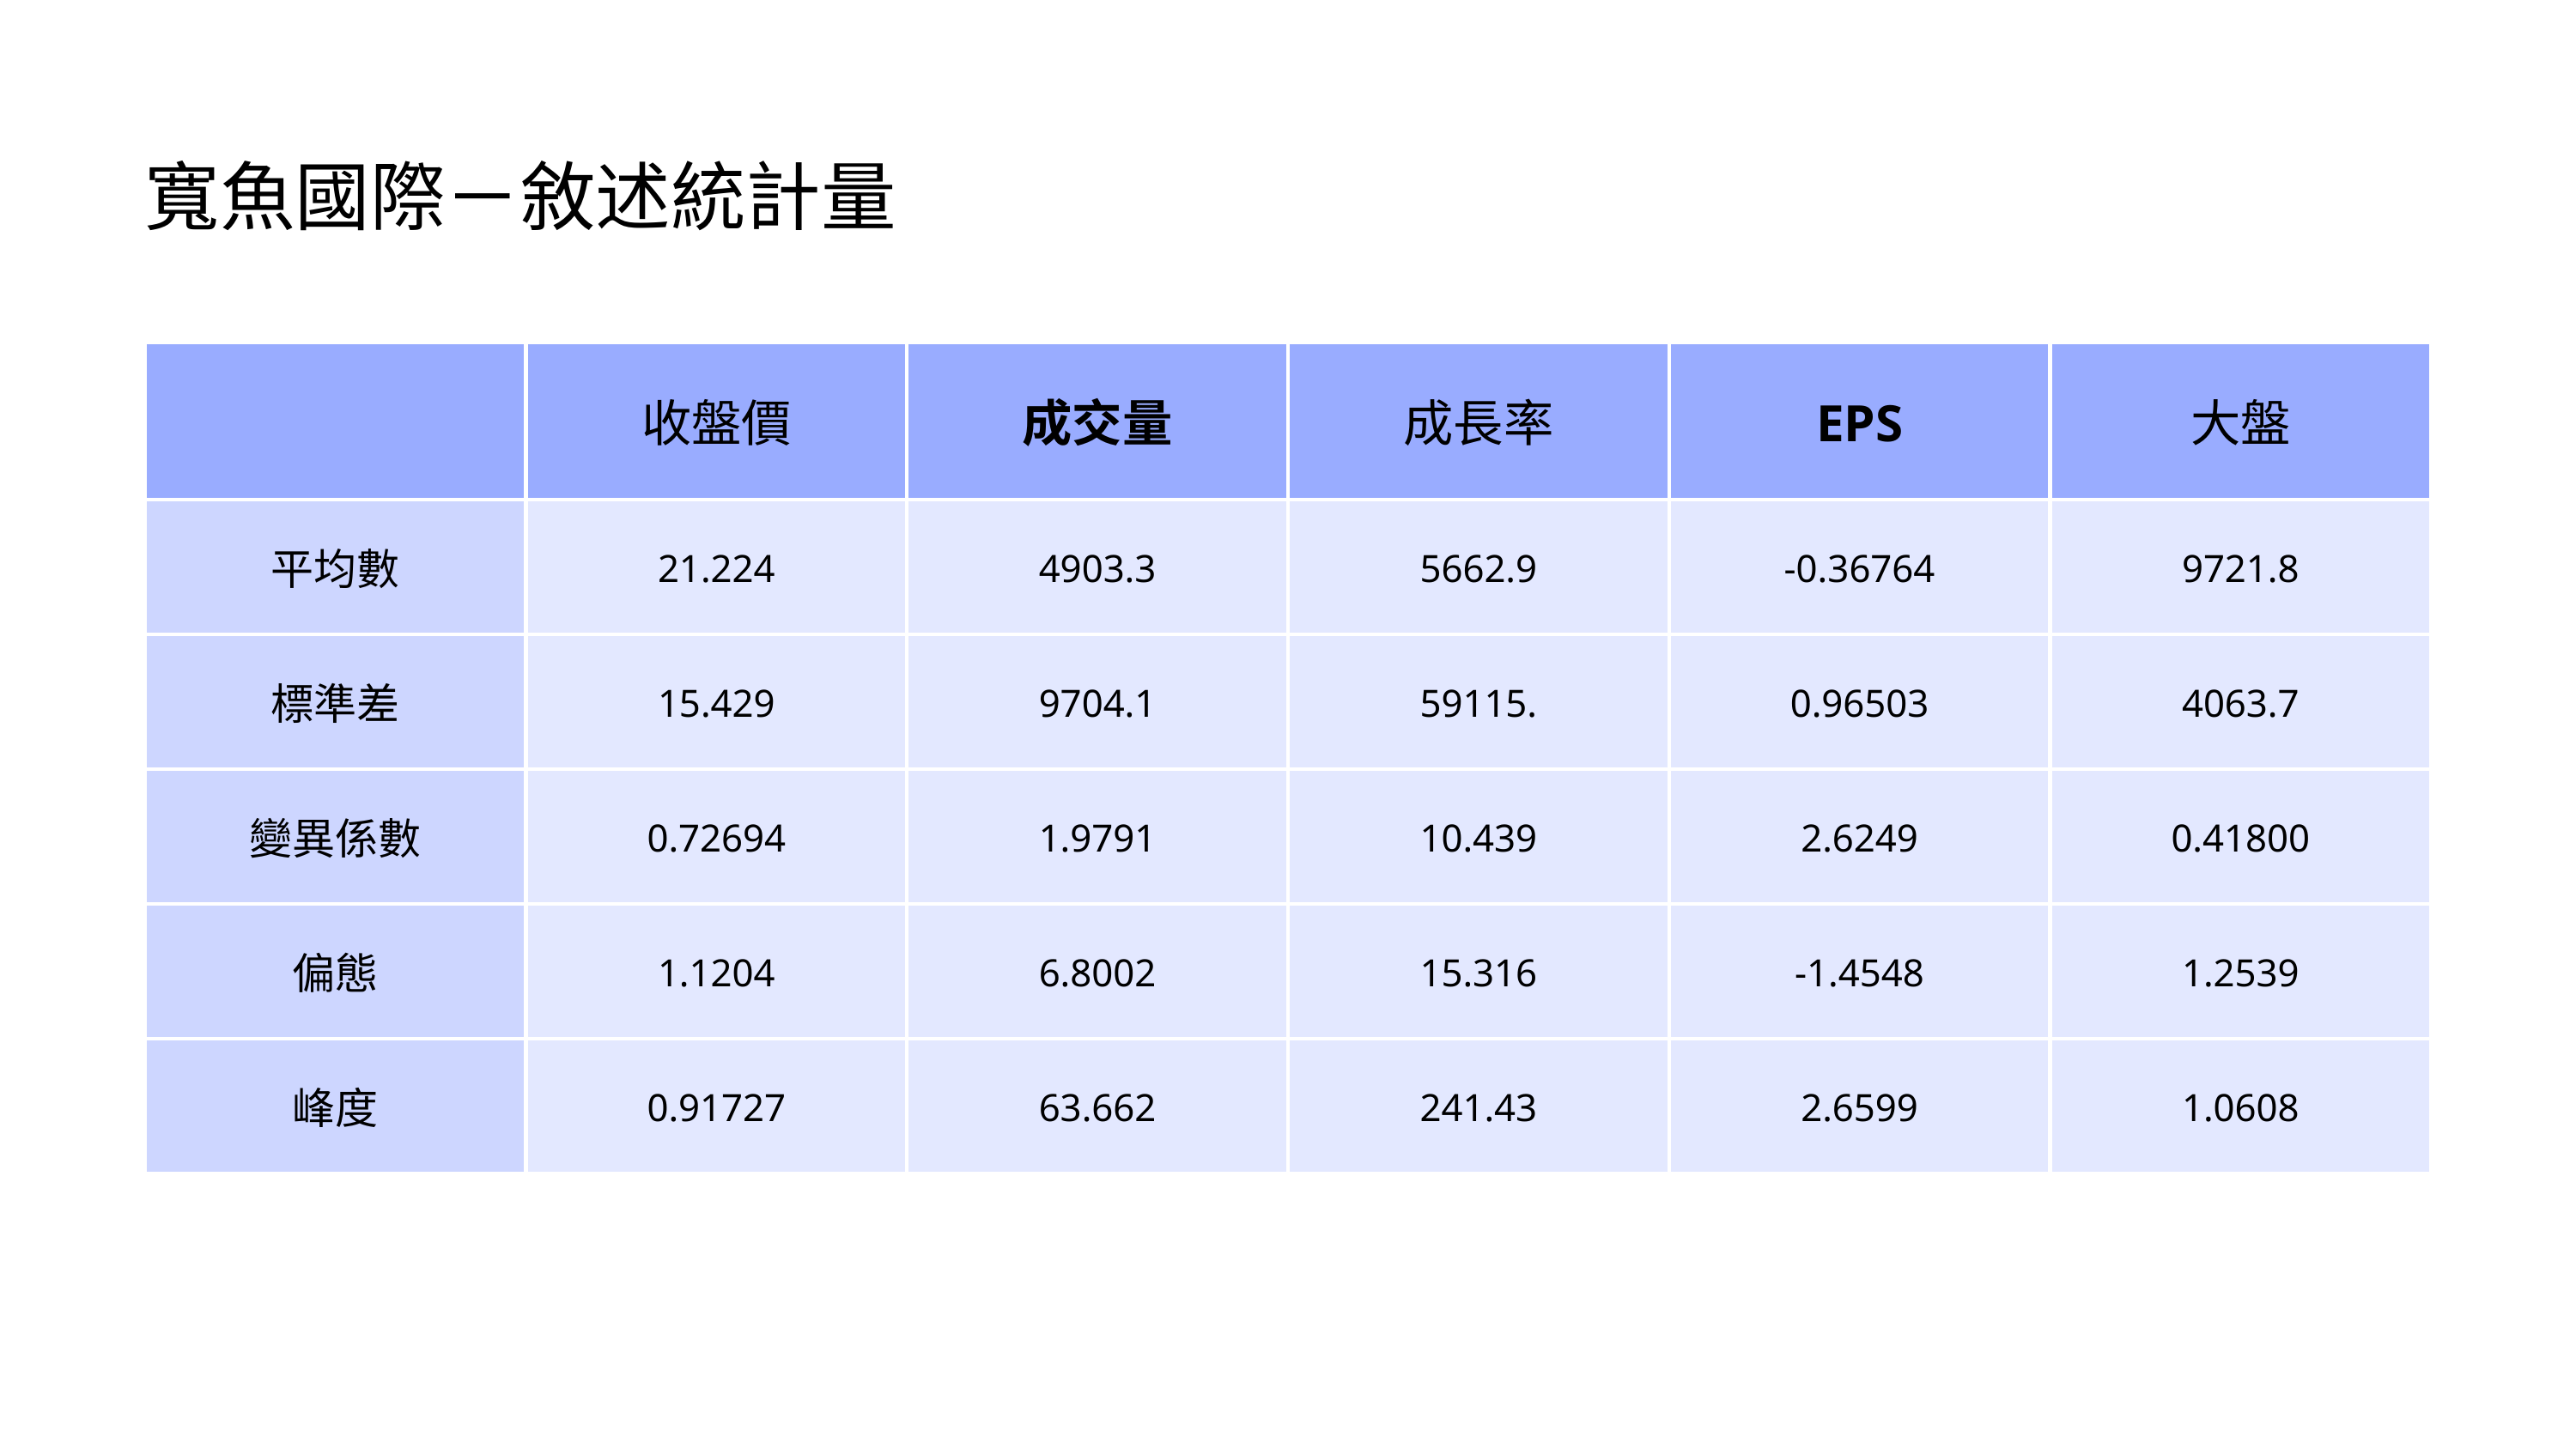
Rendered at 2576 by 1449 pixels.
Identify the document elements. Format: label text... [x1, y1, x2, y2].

table_cell 4063.7 [2052, 636, 2429, 767]
table_cell 平均數 [147, 501, 524, 633]
table_cell -1.4548 [1671, 906, 2048, 1037]
table_cell 15.429 [528, 636, 905, 767]
table_cell 1.9791 [908, 771, 1286, 902]
table_cell 59115. [1290, 636, 1668, 767]
table_cell 0.91727 [528, 1040, 905, 1172]
table_cell -0.36764 [1671, 501, 2048, 633]
table_header EPS [1671, 344, 2048, 498]
table_header [147, 345, 524, 498]
table_cell 標準差 [147, 636, 524, 767]
table_cell 6.8002 [908, 906, 1286, 1037]
table_cell 5662.9 [1290, 501, 1668, 633]
table_cell 0.96503 [1671, 636, 2048, 767]
table_cell 2.6599 [1671, 1040, 2048, 1172]
table_header 收盤價 [528, 344, 905, 498]
table_cell 0.72694 [528, 771, 905, 902]
table_cell 偏態 [147, 906, 524, 1037]
table_cell 9704.1 [908, 636, 1286, 767]
table_cell 9721.8 [2052, 501, 2429, 633]
table_cell 21.224 [528, 501, 905, 633]
table_cell 10.439 [1290, 771, 1668, 902]
table_cell 1.0608 [2052, 1040, 2429, 1172]
table_header 大盤 [2052, 344, 2429, 498]
table_cell 2.6249 [1671, 771, 2048, 902]
table_cell 15.316 [1290, 906, 1668, 1037]
table_cell 4903.3 [908, 501, 1286, 633]
text_box 寬魚國際－敘述統計量 [144, 134, 896, 345]
table_cell 63.662 [908, 1040, 1286, 1172]
table_cell 1.2539 [2052, 906, 2429, 1037]
table_header 成交量 [908, 344, 1286, 498]
table_header 成長率 [1290, 344, 1668, 498]
table_cell 0.41800 [2052, 771, 2429, 902]
table_cell 峰度 [147, 1040, 524, 1172]
table_cell 241.43 [1290, 1040, 1668, 1172]
table_cell 1.1204 [528, 906, 905, 1037]
table_cell 變異係數 [147, 771, 524, 902]
